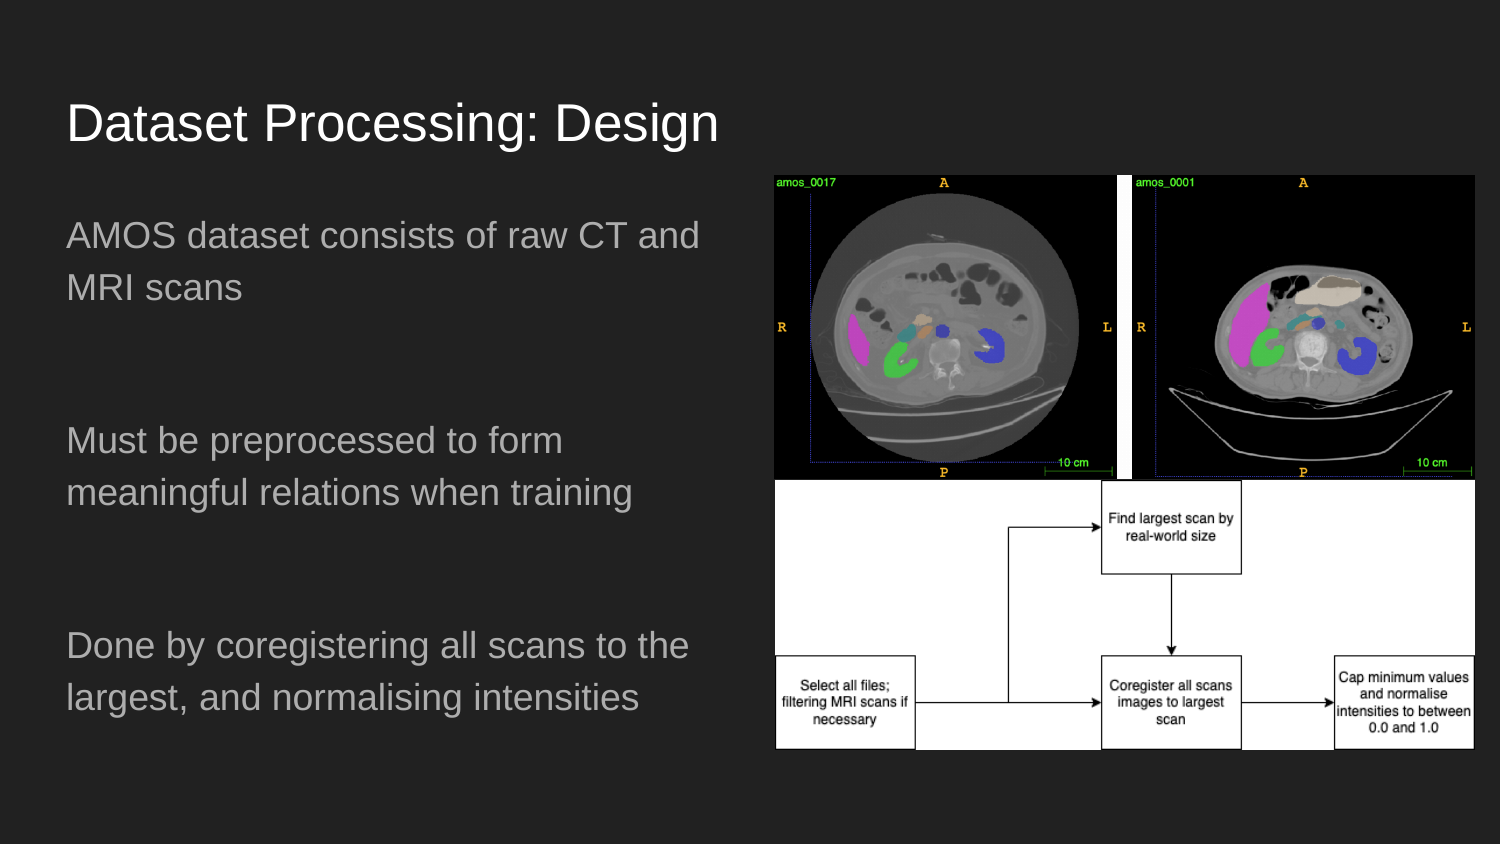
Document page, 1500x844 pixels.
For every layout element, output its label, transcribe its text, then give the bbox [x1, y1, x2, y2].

picture [774, 175, 1476, 479]
title Dataset Processing: Design [51, 72, 1449, 167]
picture [775, 480, 1475, 750]
list AMOS dataset consists of raw CT and MRI scans Must be preprocessed to form meaningful relations when training Done by coregistering all scans to the largest, and normalising intensities [51, 189, 750, 750]
